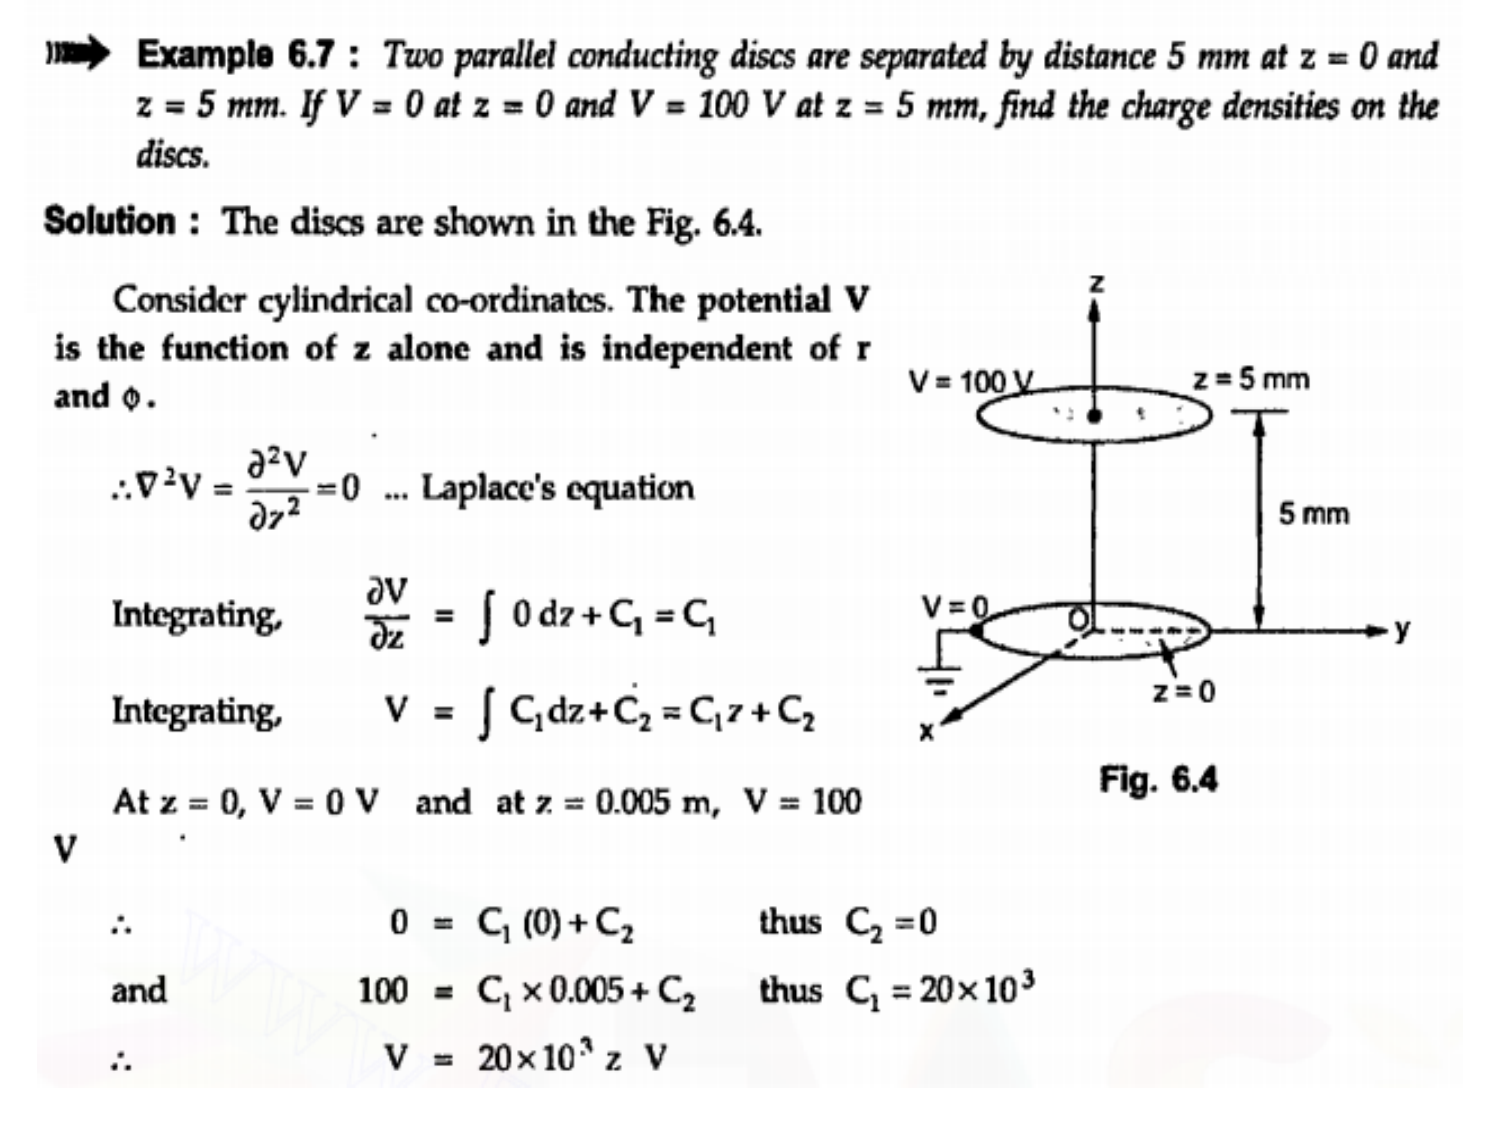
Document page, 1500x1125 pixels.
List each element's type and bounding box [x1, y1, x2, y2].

picture [37, 274, 1463, 1088]
list [24, 0, 1463, 313]
